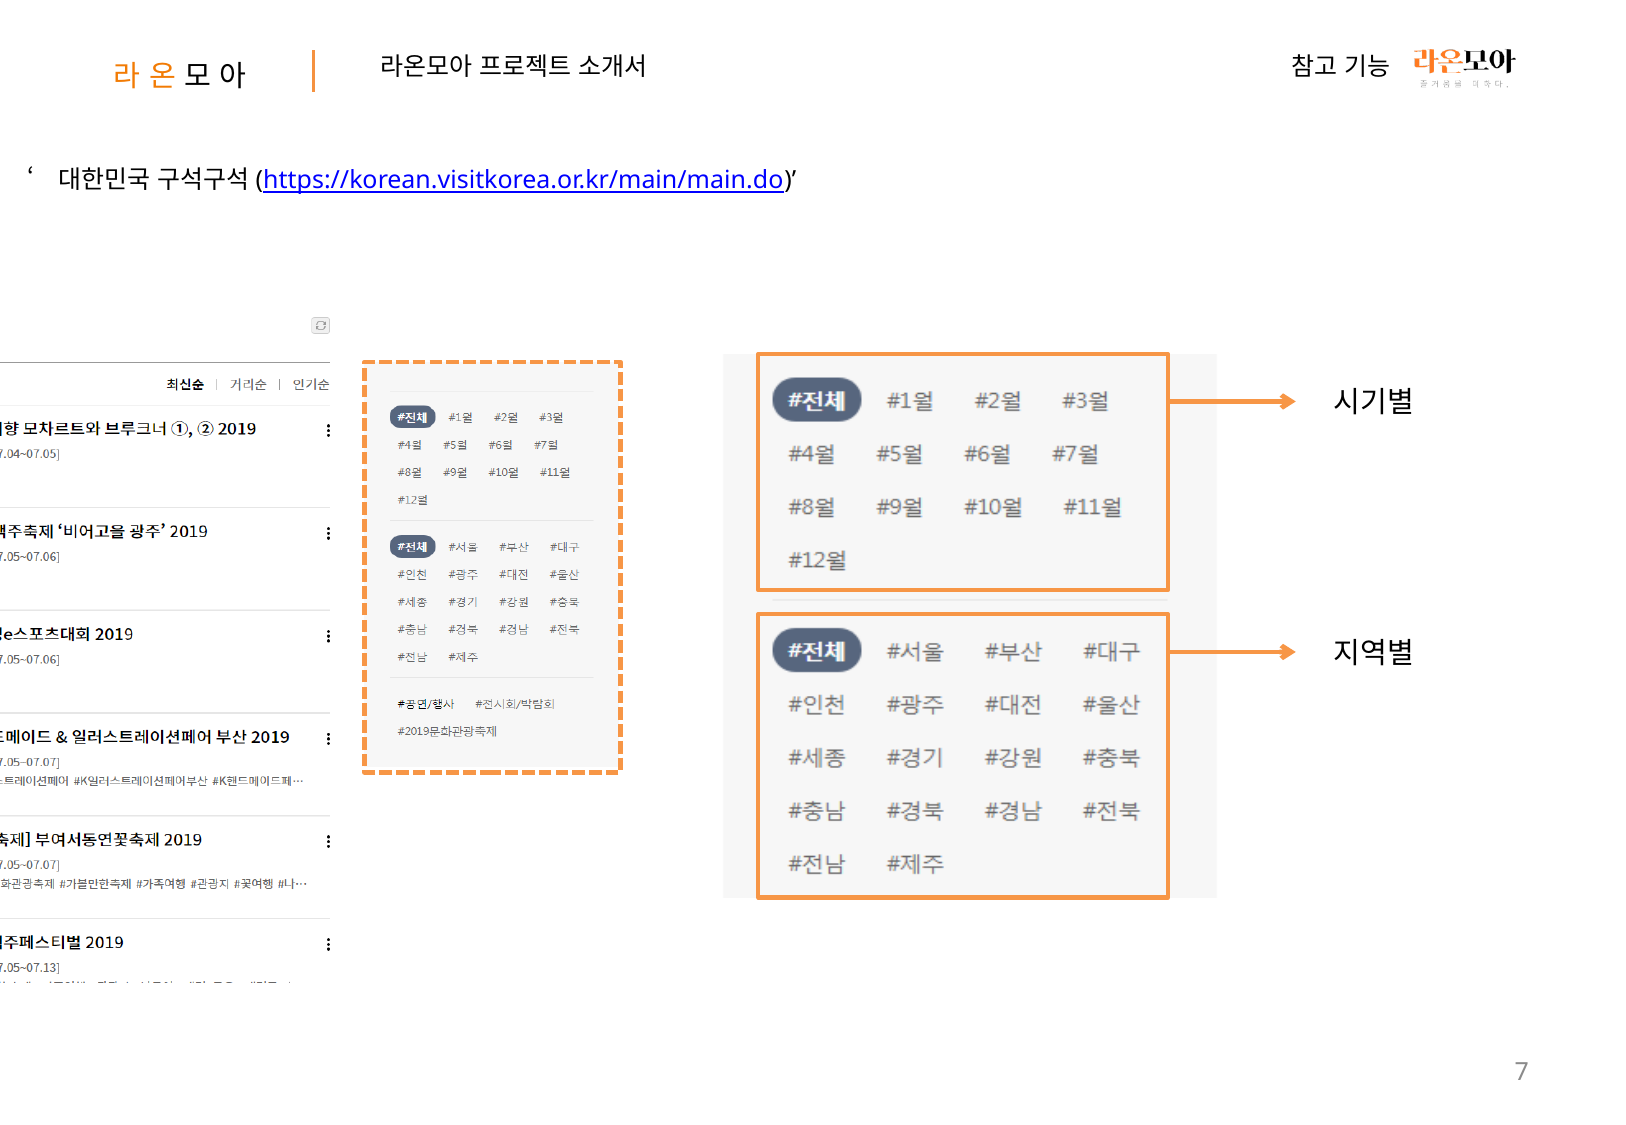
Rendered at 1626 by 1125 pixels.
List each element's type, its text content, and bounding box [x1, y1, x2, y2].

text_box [694, 353, 1428, 898]
picture [0, 243, 995, 983]
text_box ‘대한민국 구석구석(https://korean.visitkorea.or.kr/main/main.do)’ [12, 156, 812, 206]
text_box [103, 42, 1522, 101]
slide_number 7 [1164, 1042, 1544, 1103]
